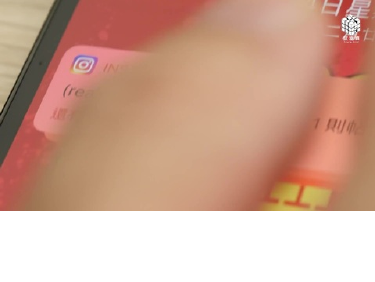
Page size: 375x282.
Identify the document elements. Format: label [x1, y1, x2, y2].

picture [0, 0, 375, 212]
